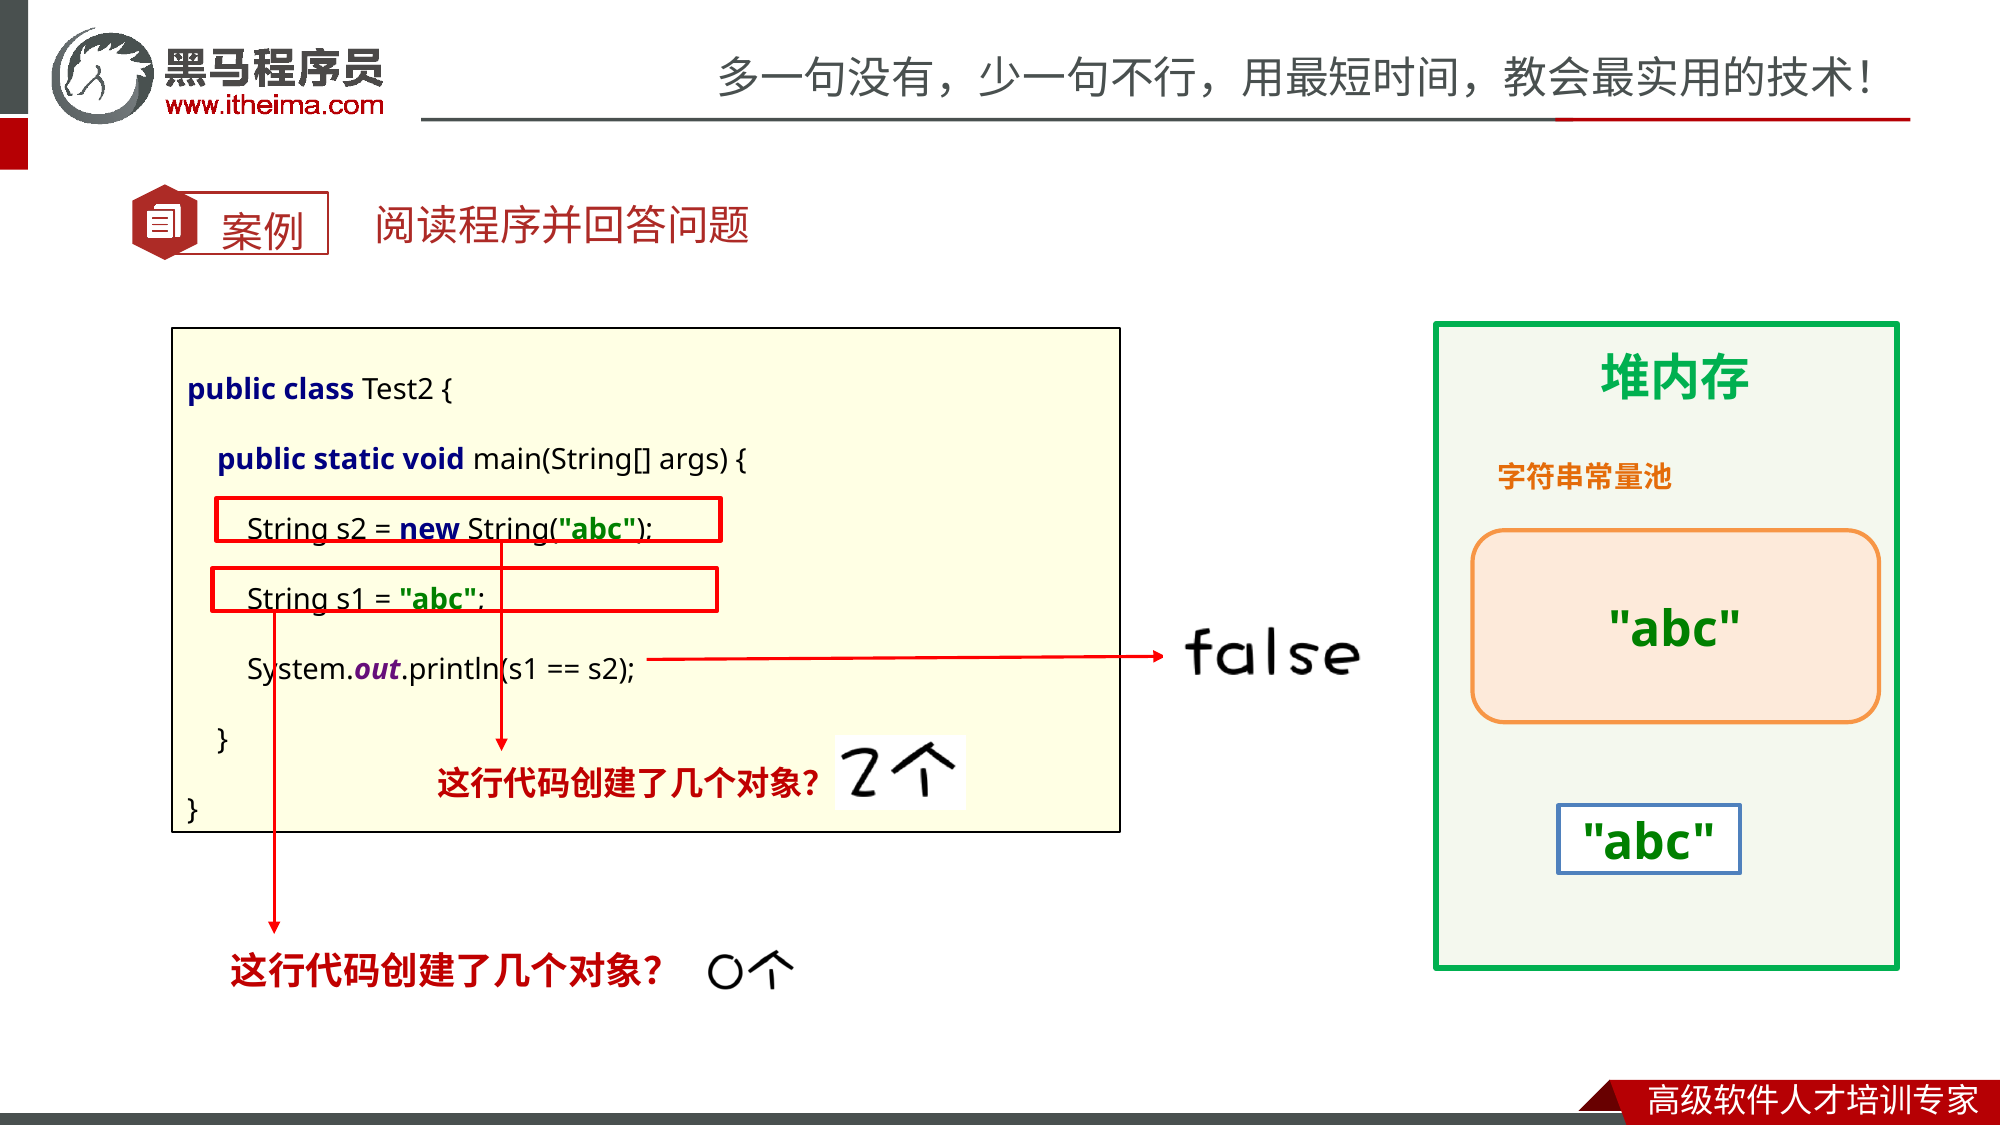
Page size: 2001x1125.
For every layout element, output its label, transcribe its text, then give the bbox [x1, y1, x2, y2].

text_box 这行代码创建了几个对象？ [215, 939, 695, 1000]
text_box [1434, 322, 1899, 970]
text_box "abc" [1556, 803, 1742, 875]
text_box public class Test2 { public static void main(String[] args) { String s2 = new String("abc"); String s1 = "abc"; System.out.println(s1 == s2); } } [172, 328, 1120, 833]
picture [694, 940, 801, 1002]
text_box [214, 496, 723, 543]
picture [147, 204, 181, 238]
picture [834, 735, 966, 810]
text_box [505, 566, 719, 613]
list 阅读程序并回答问题 [360, 181, 871, 266]
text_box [646, 656, 1157, 660]
picture [50, 26, 384, 125]
text_box 这行代码创建了几个对象？ [422, 754, 829, 810]
text_box [210, 566, 497, 613]
picture [1162, 601, 1376, 691]
text_box "abc" [1470, 528, 1882, 725]
text_box 字符串常量池 [1482, 450, 1688, 501]
text_box 堆内存 [1573, 308, 1778, 414]
